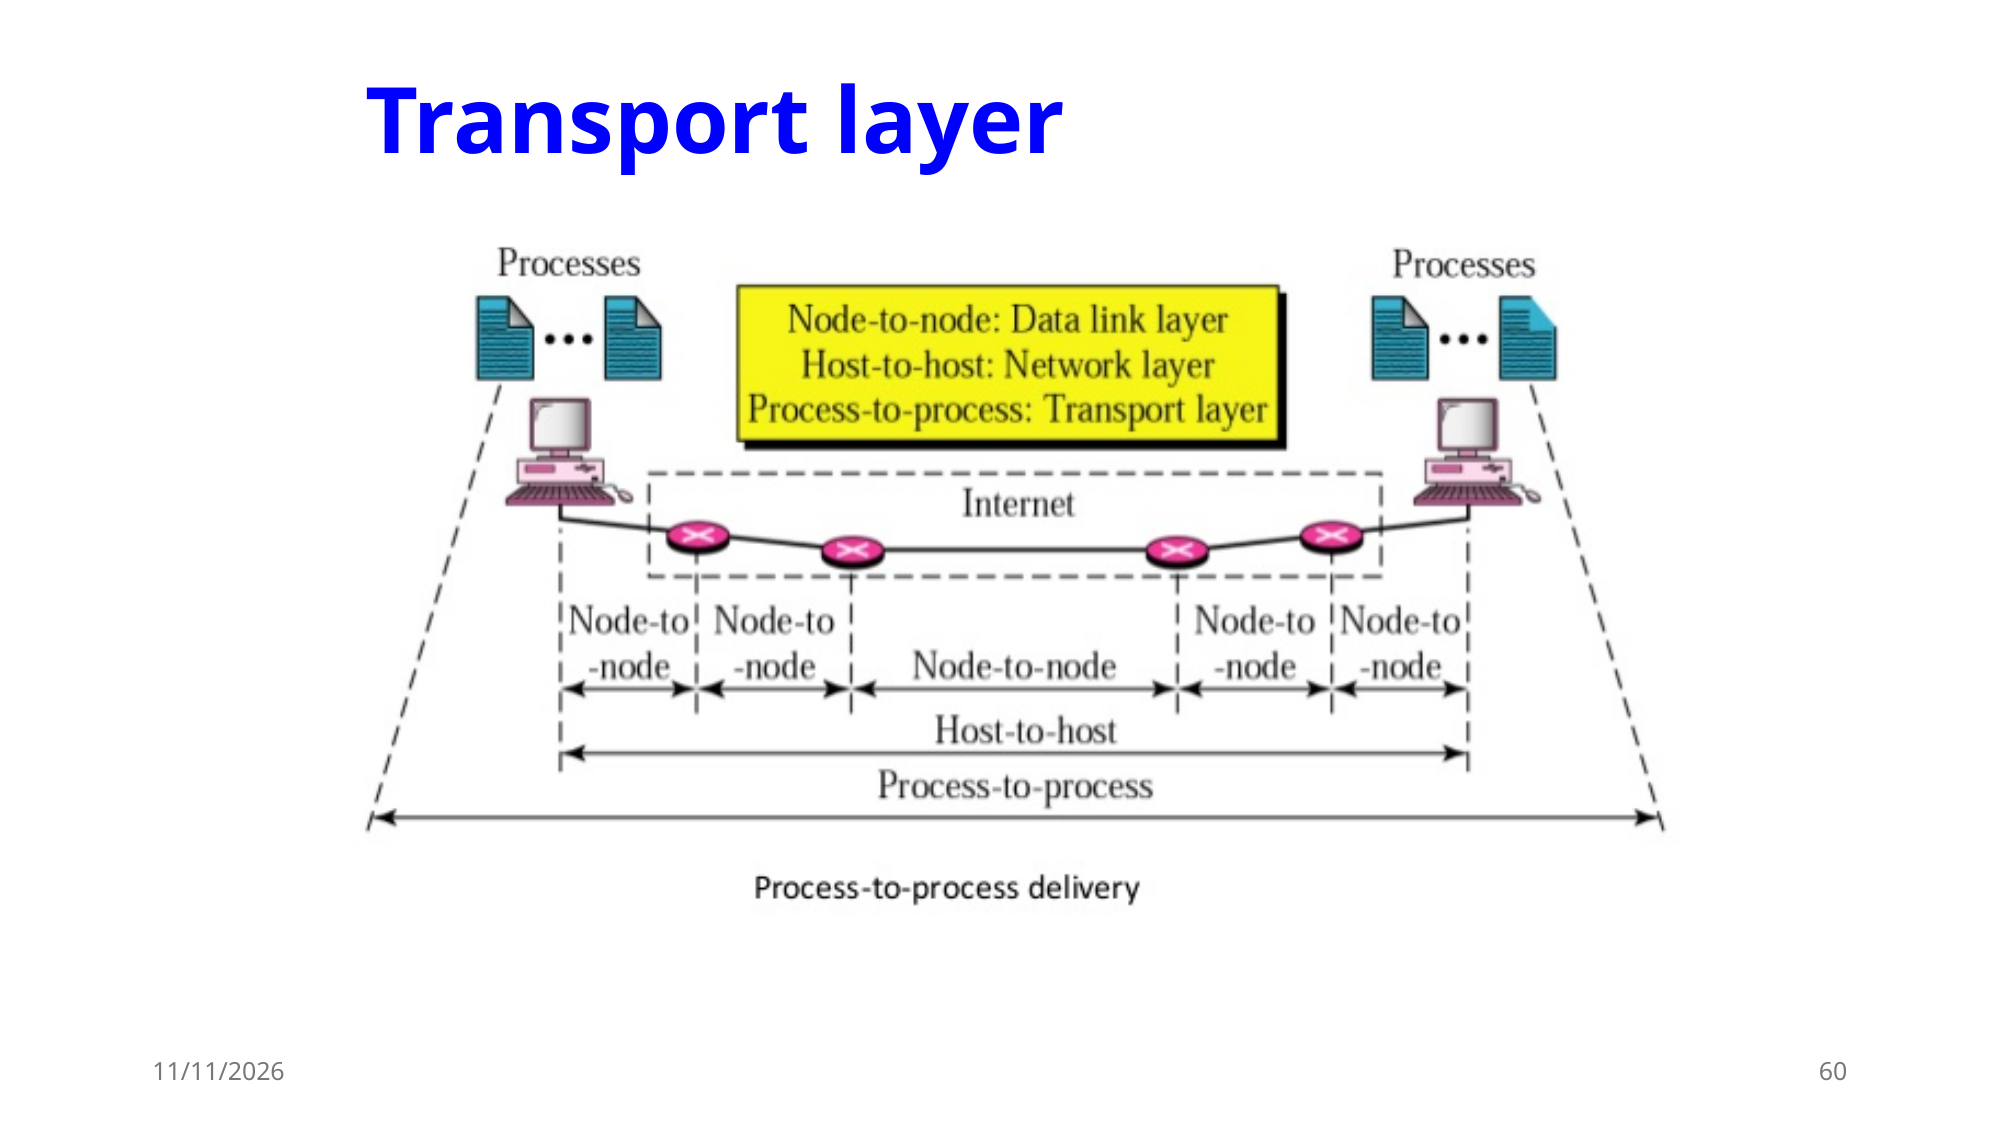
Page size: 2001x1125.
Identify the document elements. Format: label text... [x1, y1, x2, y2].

slide_number 60 [1412, 1042, 1863, 1103]
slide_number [137, 1042, 588, 1103]
title Transport layer [350, 30, 1700, 218]
picture [330, 236, 1731, 934]
